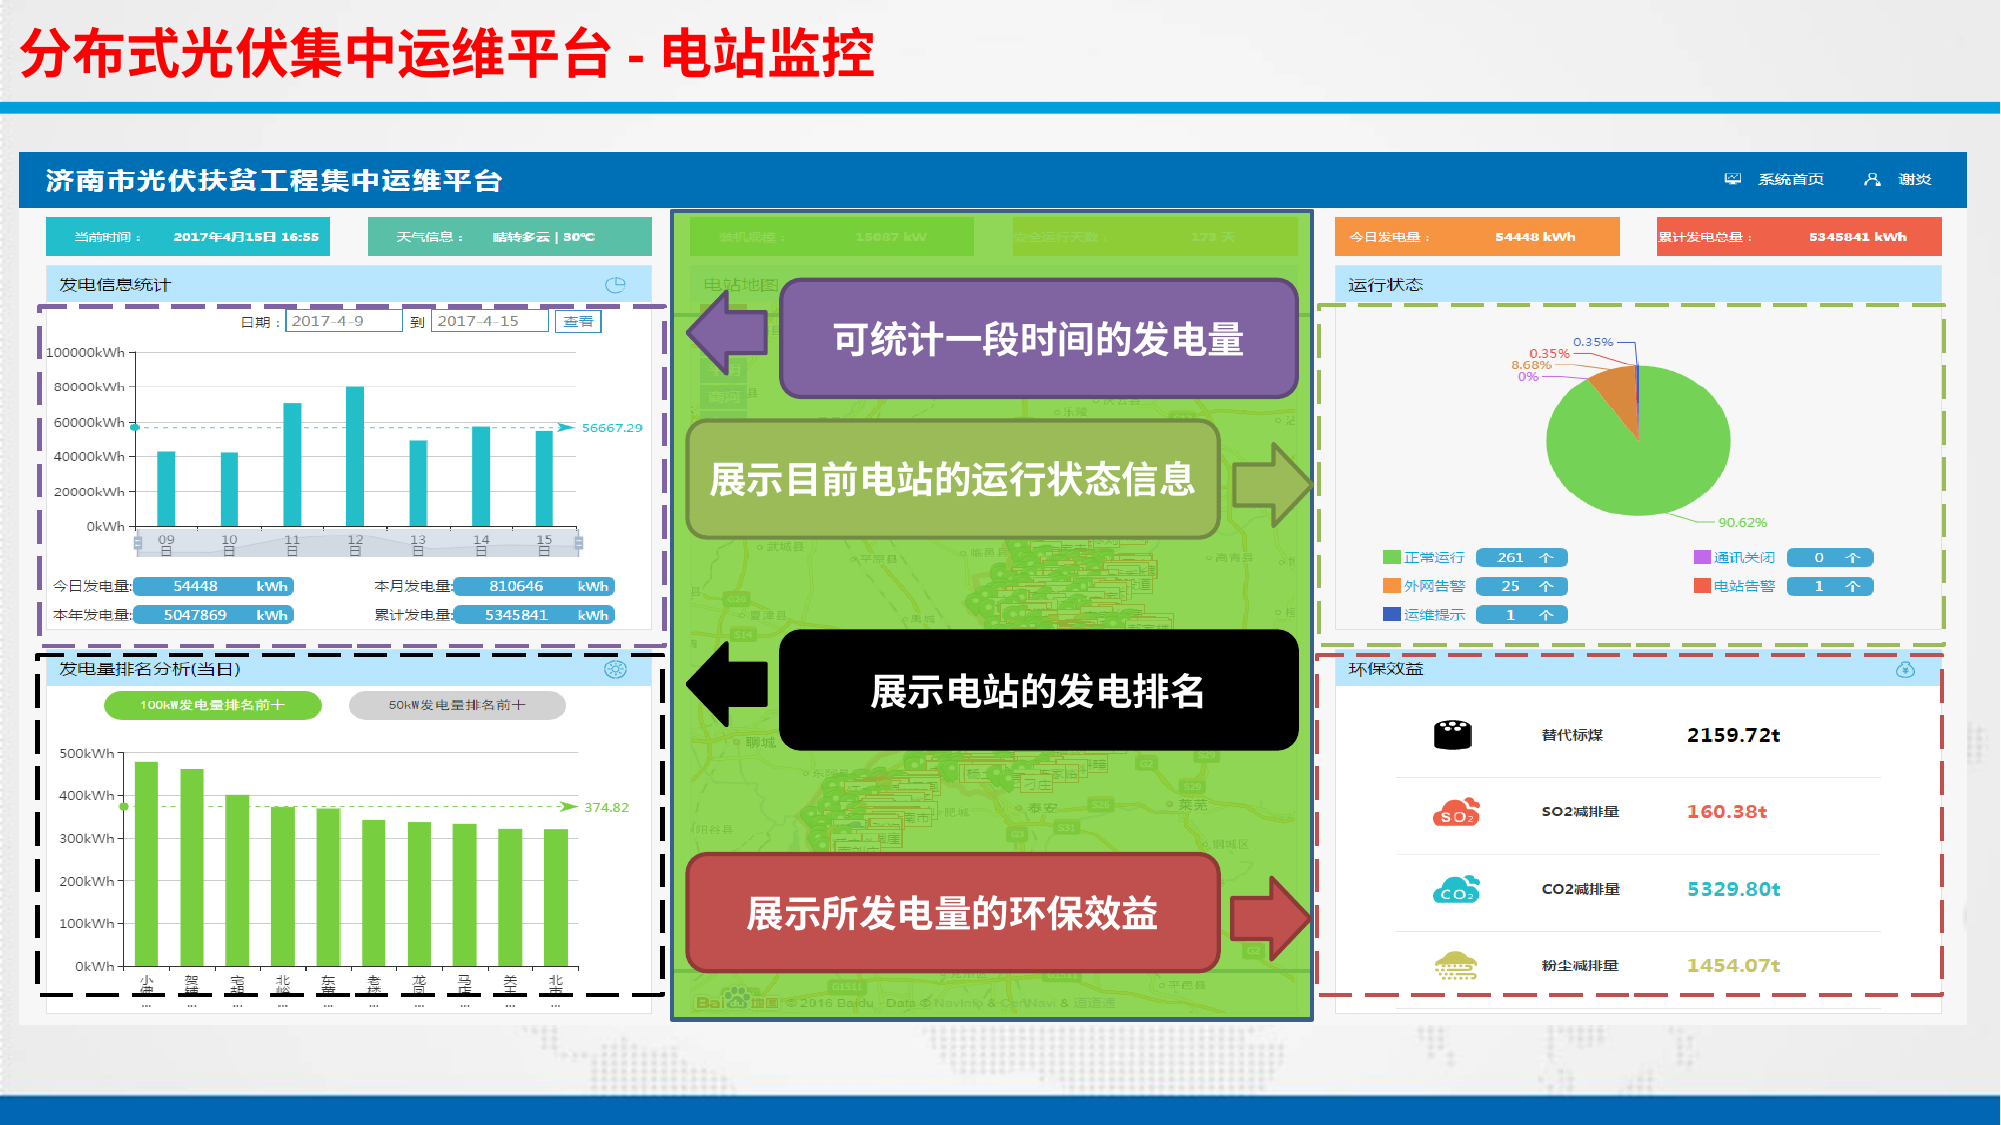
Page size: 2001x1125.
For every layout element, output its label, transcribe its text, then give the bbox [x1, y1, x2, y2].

picture [0, 114, 2001, 1125]
picture [0, 0, 2001, 101]
text_box 分布式光伏集中运维平台-电站监控 [3, 11, 891, 92]
